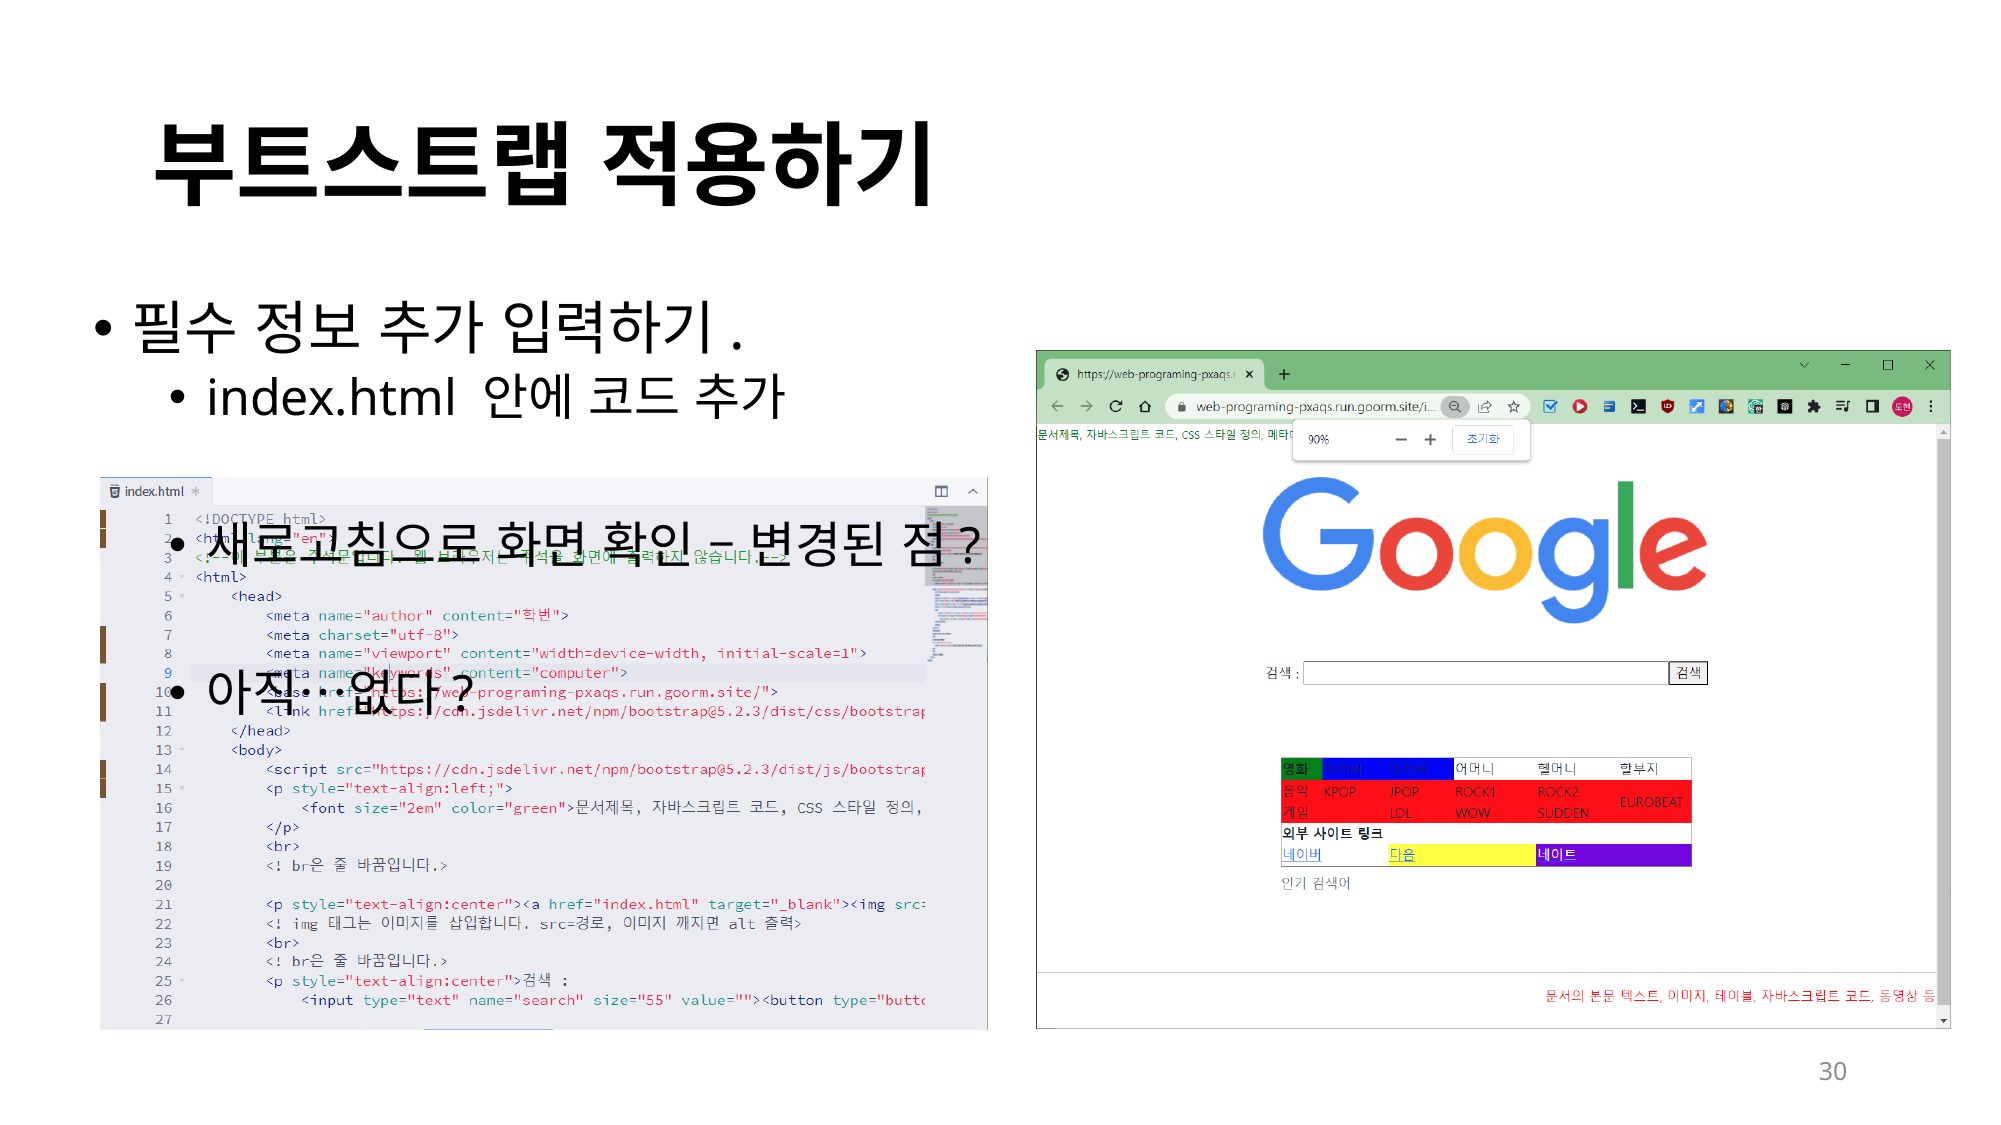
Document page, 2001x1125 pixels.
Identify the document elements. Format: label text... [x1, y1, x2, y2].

picture [1036, 350, 1951, 1029]
slide_number 30 [1412, 1042, 1863, 1103]
picture [100, 477, 988, 1030]
title 부트스트랩 적용하기 [137, 59, 1863, 278]
list 필수 정보 추가 입력하기. index.html 안에 코드 추가 새로고침으로 화면 확인 – 변경된 점? 아직…없다? [79, 291, 1863, 1090]
